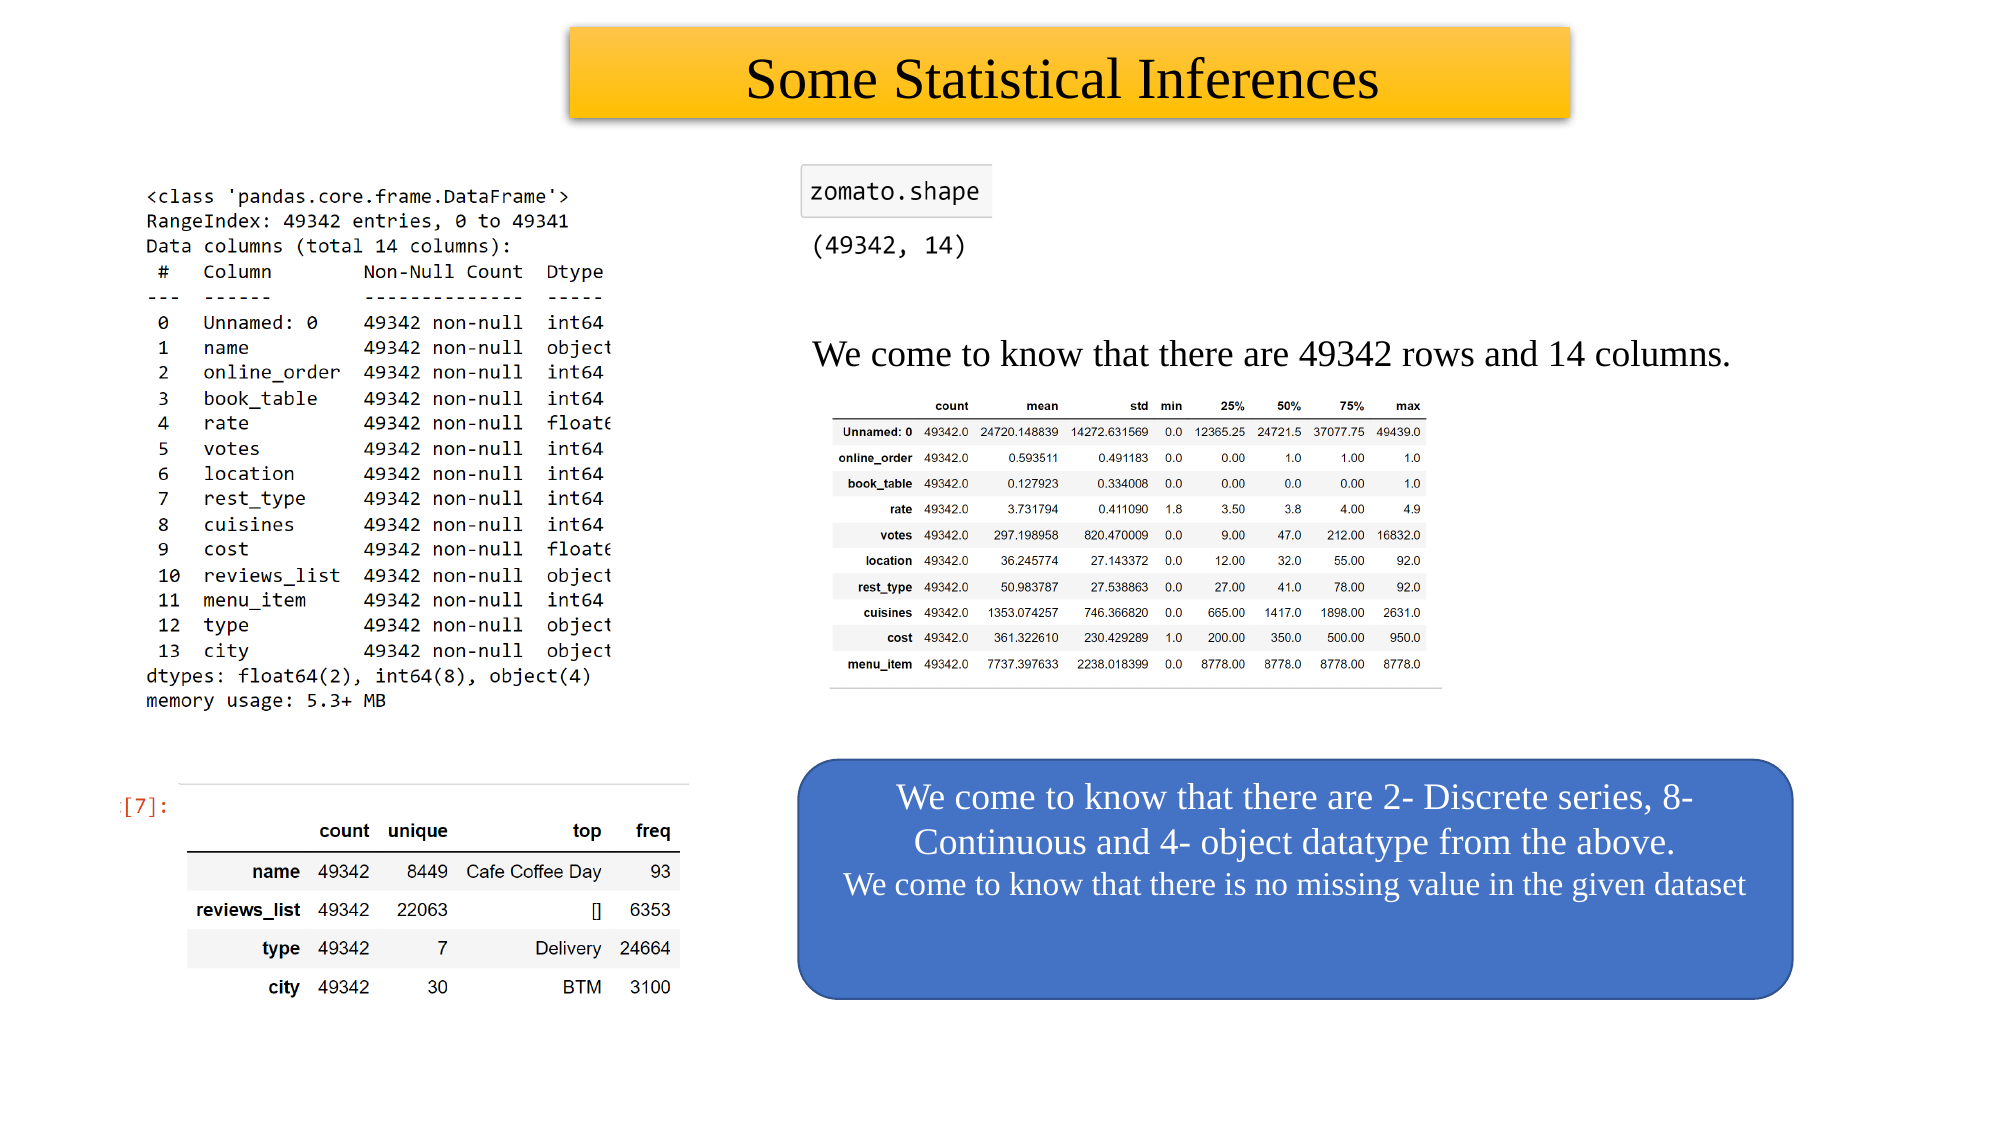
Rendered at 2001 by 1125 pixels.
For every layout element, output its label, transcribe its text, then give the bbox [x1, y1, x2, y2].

text_box We come to know that there are 2- Discrete series, 8- Continuous and 4- object datatype from the above. We come to know that there is no missing value in the given dataset [797, 758, 1794, 1000]
picture [120, 783, 690, 1017]
text_box Some Statistical Inferences [570, 27, 1571, 118]
picture [120, 183, 611, 719]
picture [798, 158, 993, 275]
text_box We come to know that there are 49342 rows and 14 columns. [635, 318, 1806, 381]
picture [829, 387, 1443, 691]
